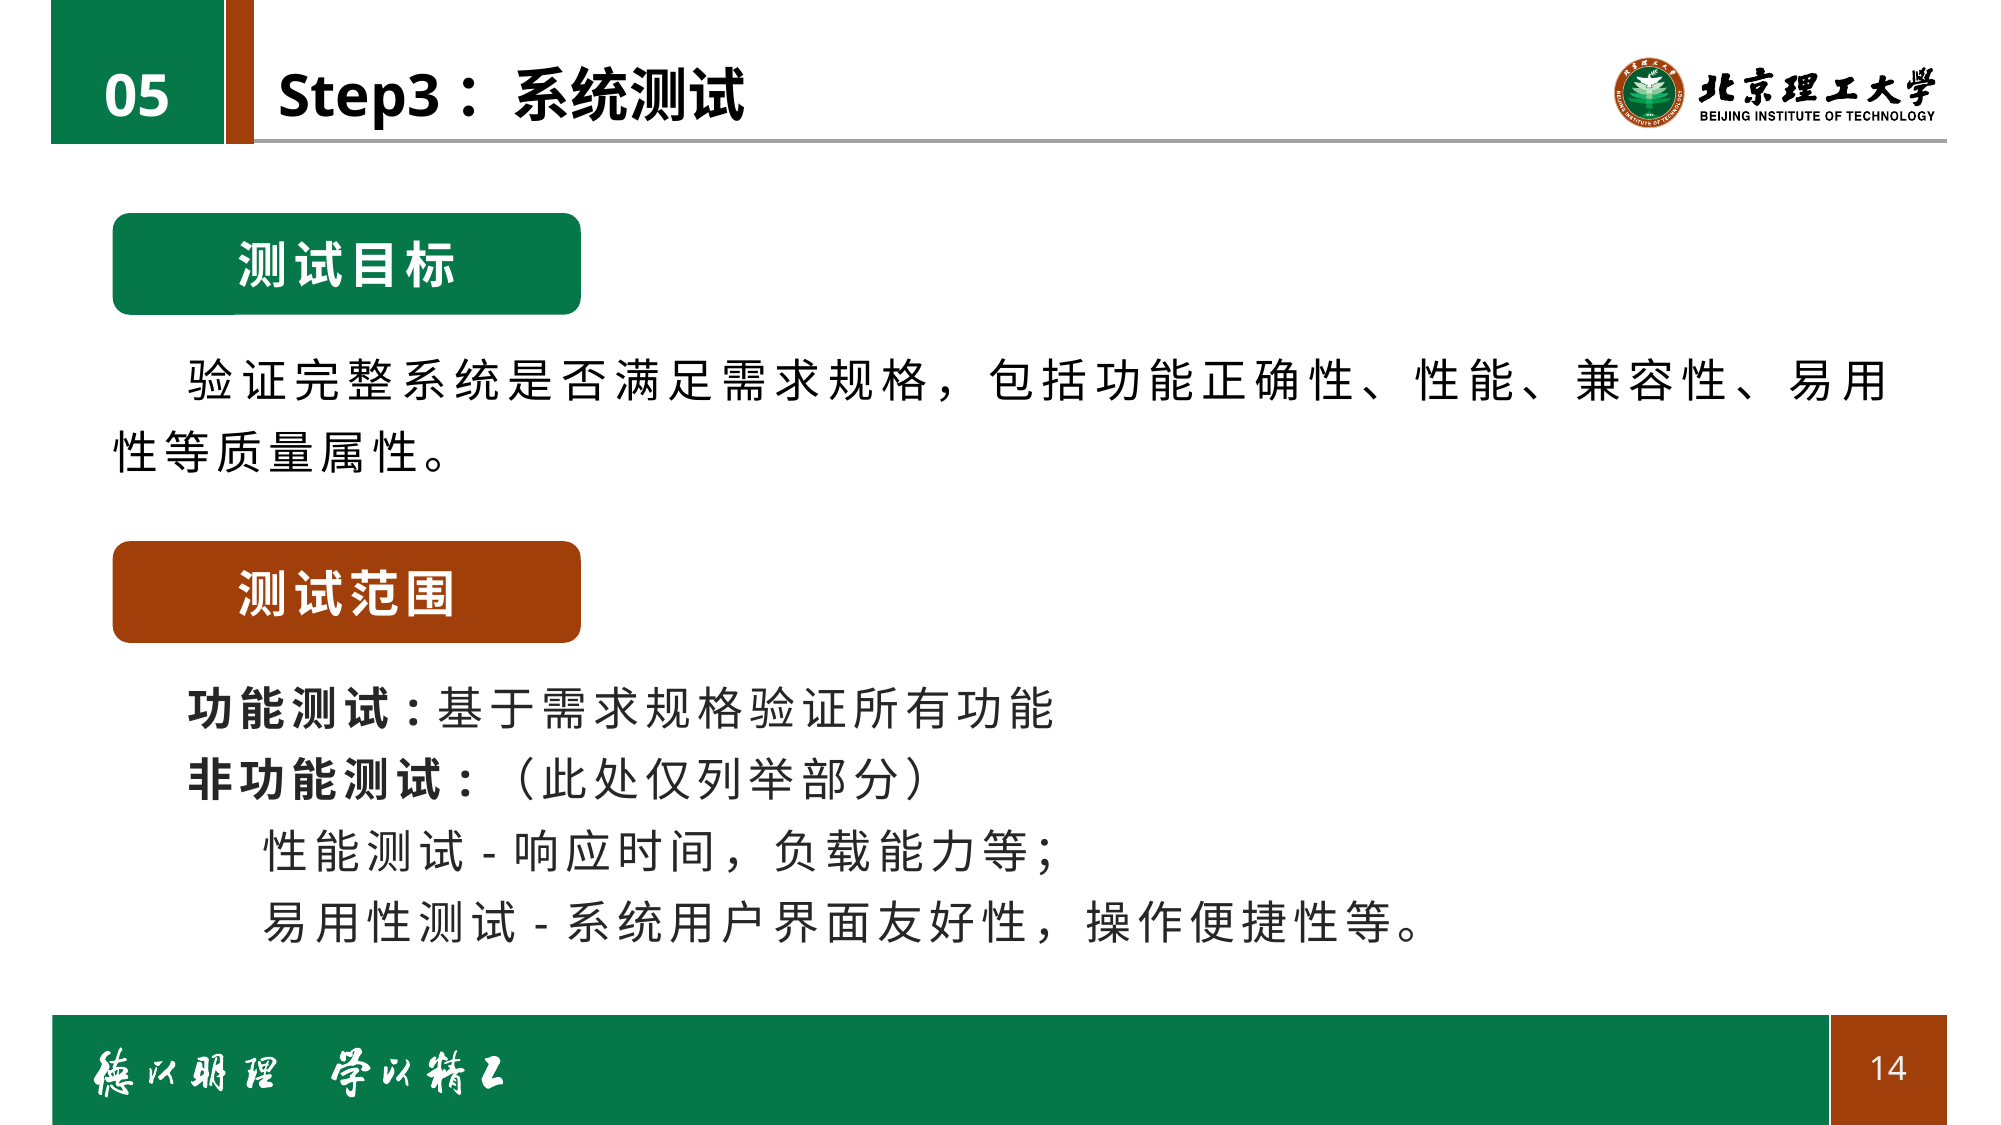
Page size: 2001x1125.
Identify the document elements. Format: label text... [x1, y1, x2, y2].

list 05 [51, 50, 224, 136]
text_box 功能测试:基于需求规格验证所有功能 非功能测试:（此处仅列举部分） 性能测试-响应时间，负载能力等； 易用性测试-系统用户界面友好性，操作便捷性等。 [112, 662, 1895, 949]
title Step3：系统测试 [263, 50, 1557, 136]
text_box 测试目标 [112, 213, 581, 315]
text_box 测试范围 [112, 541, 581, 643]
text_box 验证完整系统是否满足需求规格，包括功能正确性、性能、兼容性、易用性等质量属性。 [112, 335, 1895, 479]
